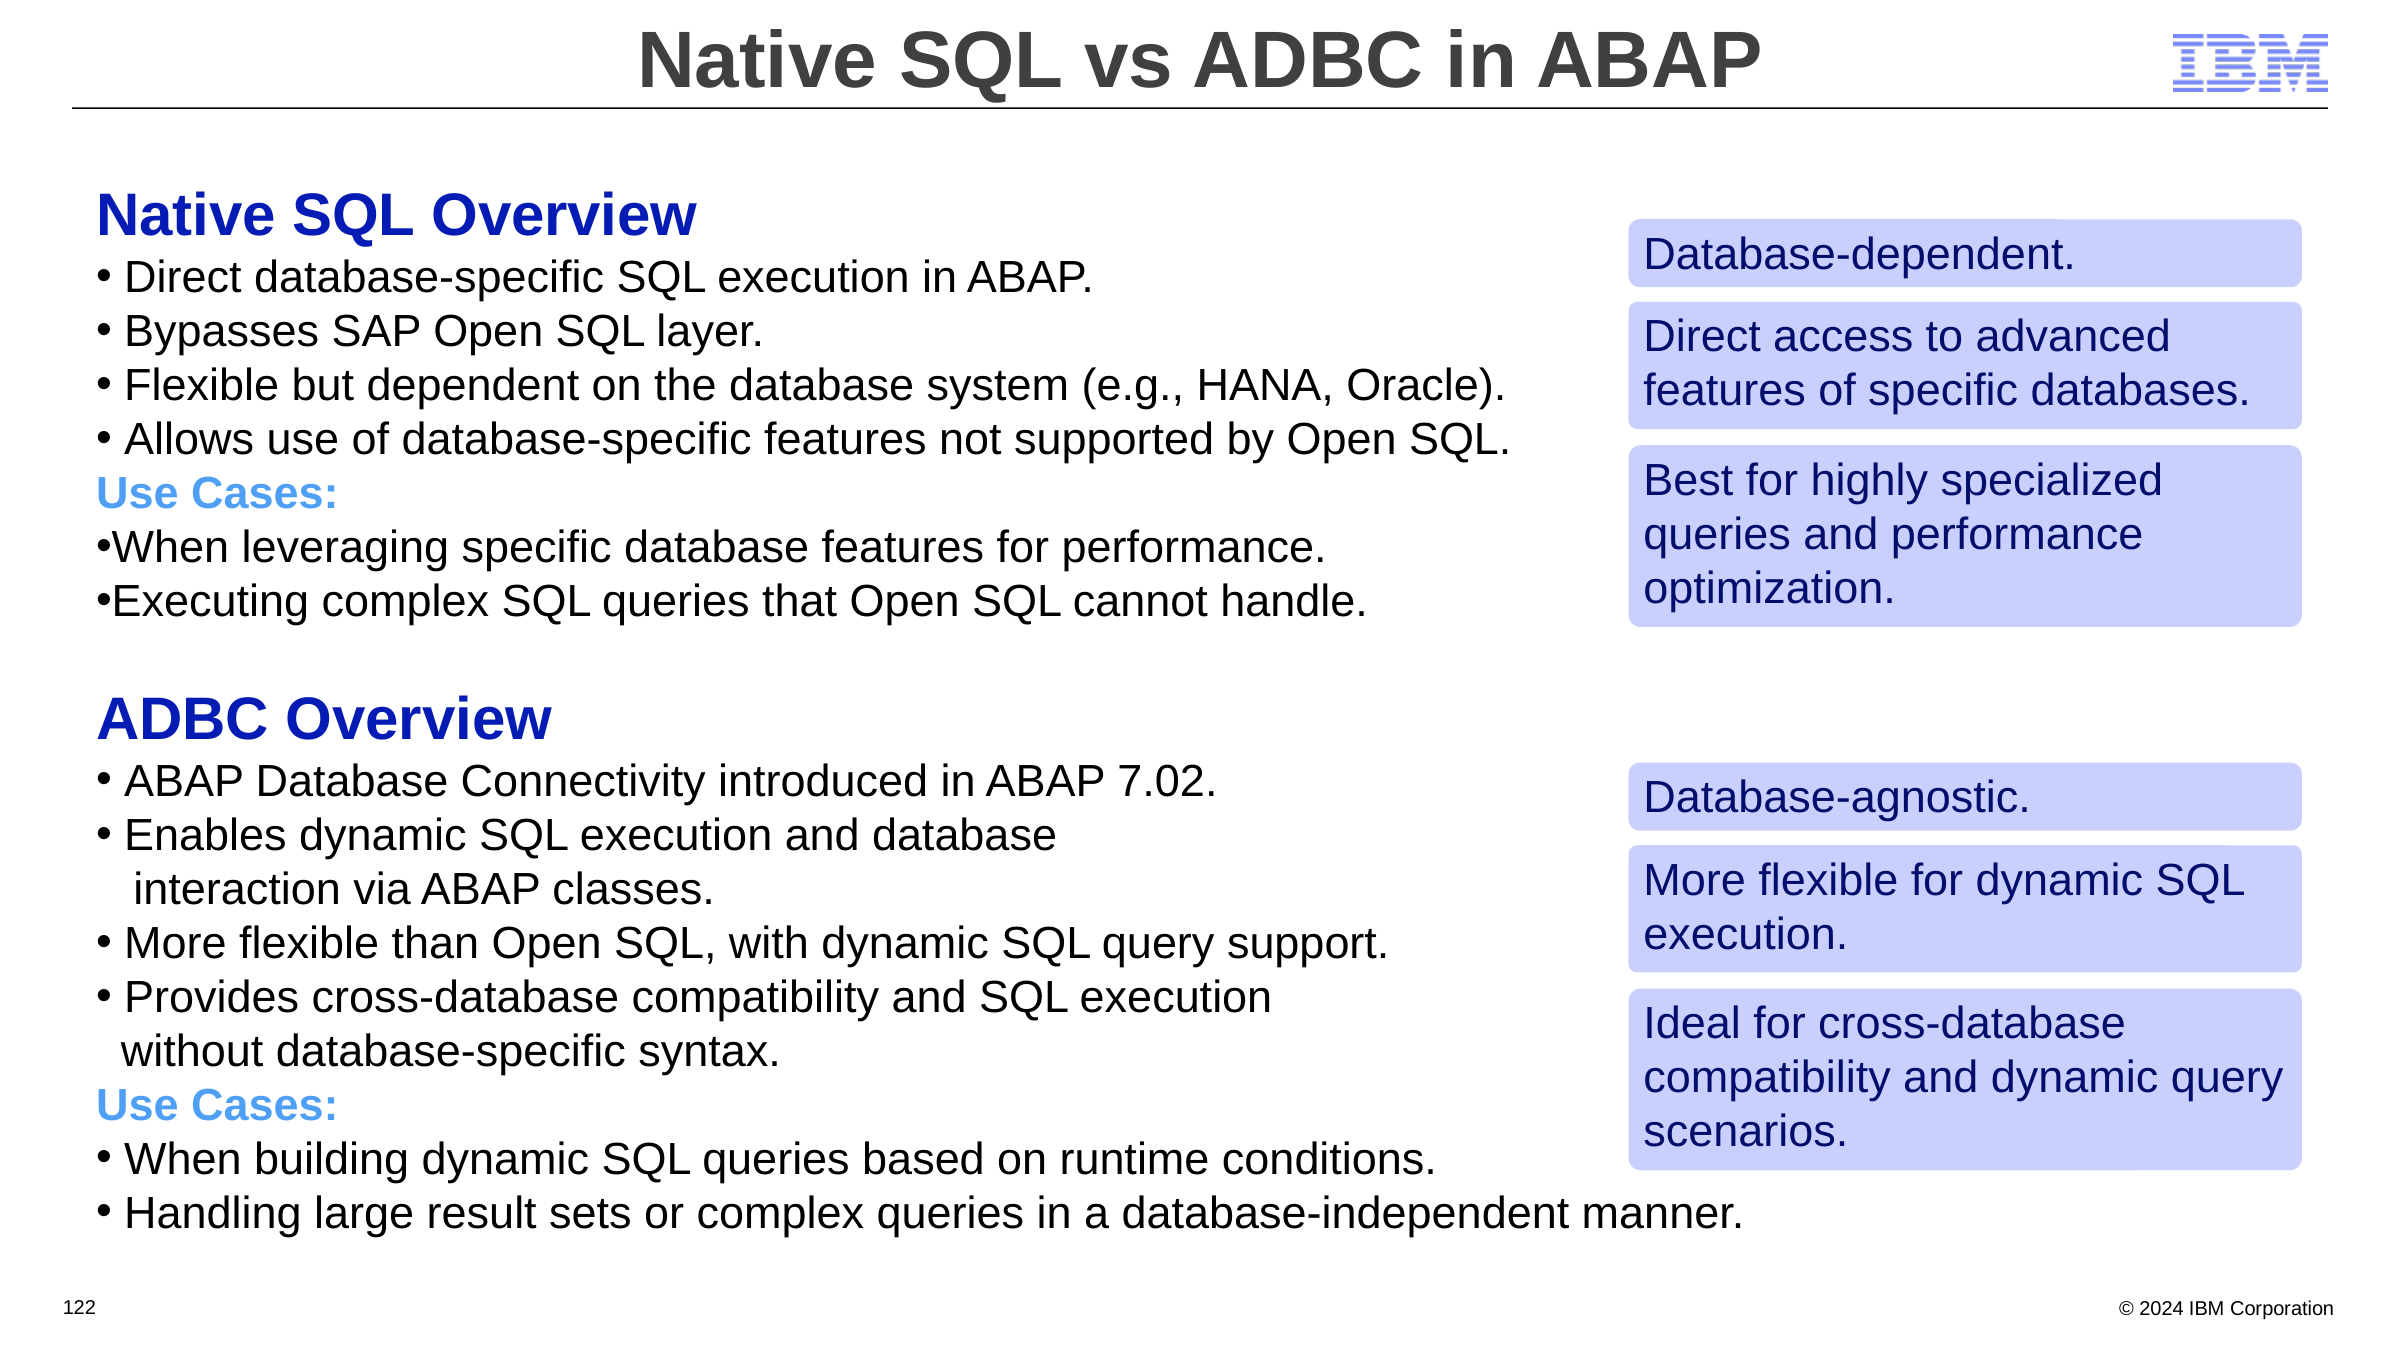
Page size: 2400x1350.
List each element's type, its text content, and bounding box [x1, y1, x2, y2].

text_box [1629, 1163, 2301, 1171]
text_box [1629, 966, 2302, 973]
text_box Direct access to advanced features of specific databases. [1628, 299, 2302, 423]
text_box [1629, 423, 2302, 430]
text_box Best for highly specialized queries and performance optimization. [1628, 442, 2302, 620]
text_box Native SQL vs ADBC in ABAP [73, 0, 2327, 111]
slide_number 122 [47, 1286, 145, 1324]
text_box Database-dependent. [1628, 216, 2286, 286]
text_box [1634, 219, 2302, 288]
text_box Database-agnostic. [1628, 760, 2286, 829]
text_box [1629, 620, 2301, 627]
text_box Native SQL Overview Direct database-specific SQL execution in ABAP. Bypasses SAP Open SQL layer. Flexible but dependent on the database system (e.g., HANA, Oracle). Allows use of database-specific features not supported by Open SQL. Use Cases: When leveraging specific database features for performance. Executing complex SQL queries that Open SQL cannot handle. ADBC Overview ABAP Database Connectivity introduced in ABAP 7.02. Enables dynamic SQL execution and database interaction via ABAP classes. More flexible than Open SQL, with dynamic SQL query support. Provides cross-database compatibility and SQL execution without database-specific syntax. Use Cases: When building dynamic SQL queries based on runtime conditions. Handling large result sets or complex queries in a database-independent manner. [81, 168, 1760, 1245]
text_box More flexible for dynamic SQL execution. [1628, 842, 2302, 966]
text_box [1634, 762, 2302, 831]
text_box Ideal for cross-database compatibility and dynamic query scenarios. [1628, 986, 2302, 1163]
